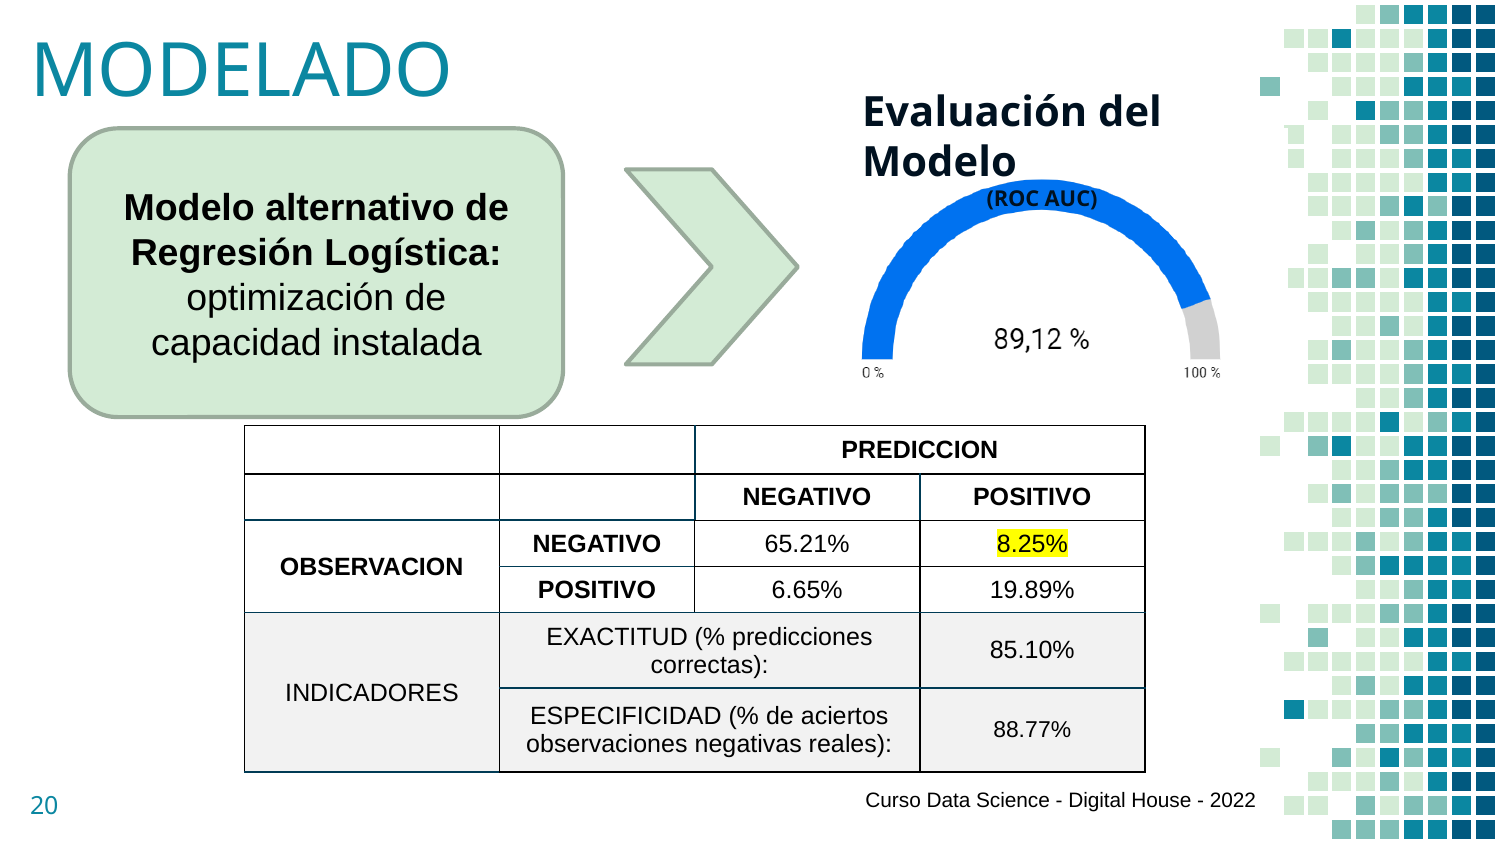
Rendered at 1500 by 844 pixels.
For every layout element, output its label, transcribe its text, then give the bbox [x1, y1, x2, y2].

table_cell POSITIVO [921, 475, 1144, 520]
table_cell EXACTITUD (% predicciones correctas): [500, 613, 919, 687]
text_box Curso Data Science - Digital House - 2022 [850, 774, 1276, 825]
table_cell NEGATIVO [696, 475, 919, 520]
table_cell 65.21% [695, 521, 919, 566]
table_cell [500, 475, 694, 519]
table_cell NEGATIVO [500, 521, 694, 566]
table_cell INDICADORES [245, 613, 499, 771]
table_cell ESPECIFICIDAD (% de aciertos observaciones negativas reales): [500, 689, 919, 771]
table_cell POSITIVO [500, 567, 694, 612]
table_cell 85.10% [921, 613, 1144, 687]
table_cell 8.25% [921, 521, 1144, 566]
text_box [625, 169, 771, 365]
table_header [245, 426, 499, 473]
table_cell 6.65% [695, 567, 919, 612]
table_cell OBSERVACION [245, 521, 499, 612]
text_box Evaluación del Modelo (ROC AUC) [847, 77, 1237, 126]
table_cell 19.89% [921, 567, 1144, 612]
title MODELADO [15, 4, 1044, 127]
table_header [500, 426, 694, 473]
text_box Modelo alternativo de Regresión Logística: optimización de capacidad instalada [69, 128, 564, 418]
table_cell 88.77% [921, 689, 1144, 771]
slide_number 20 [15, 774, 105, 839]
picture [776, 128, 1289, 404]
table_header PREDICCION [696, 426, 1144, 473]
table_cell [245, 475, 499, 519]
